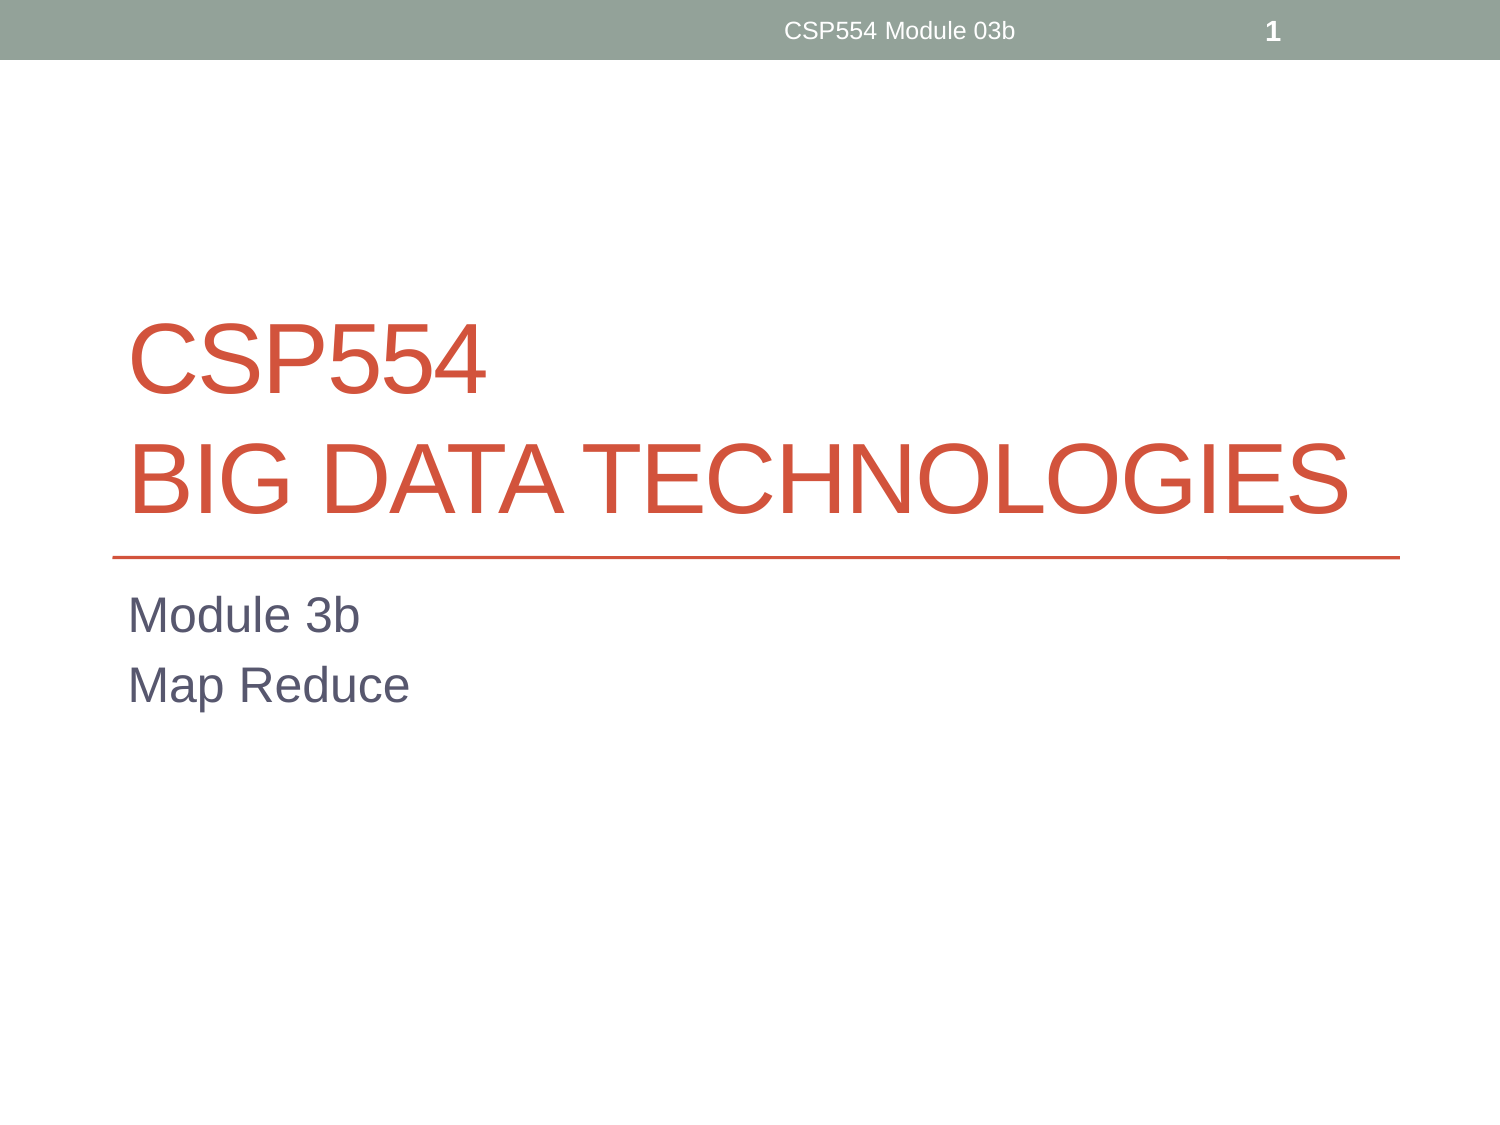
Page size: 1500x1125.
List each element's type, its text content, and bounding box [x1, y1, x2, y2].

subtitle Module 3b Map Reduce [112, 575, 1163, 863]
footer CSP554 Module 03b [562, 3, 1238, 57]
title CSP554 Big Data Technologies [112, 224, 1400, 542]
slide_number 1 [1250, 3, 1425, 57]
